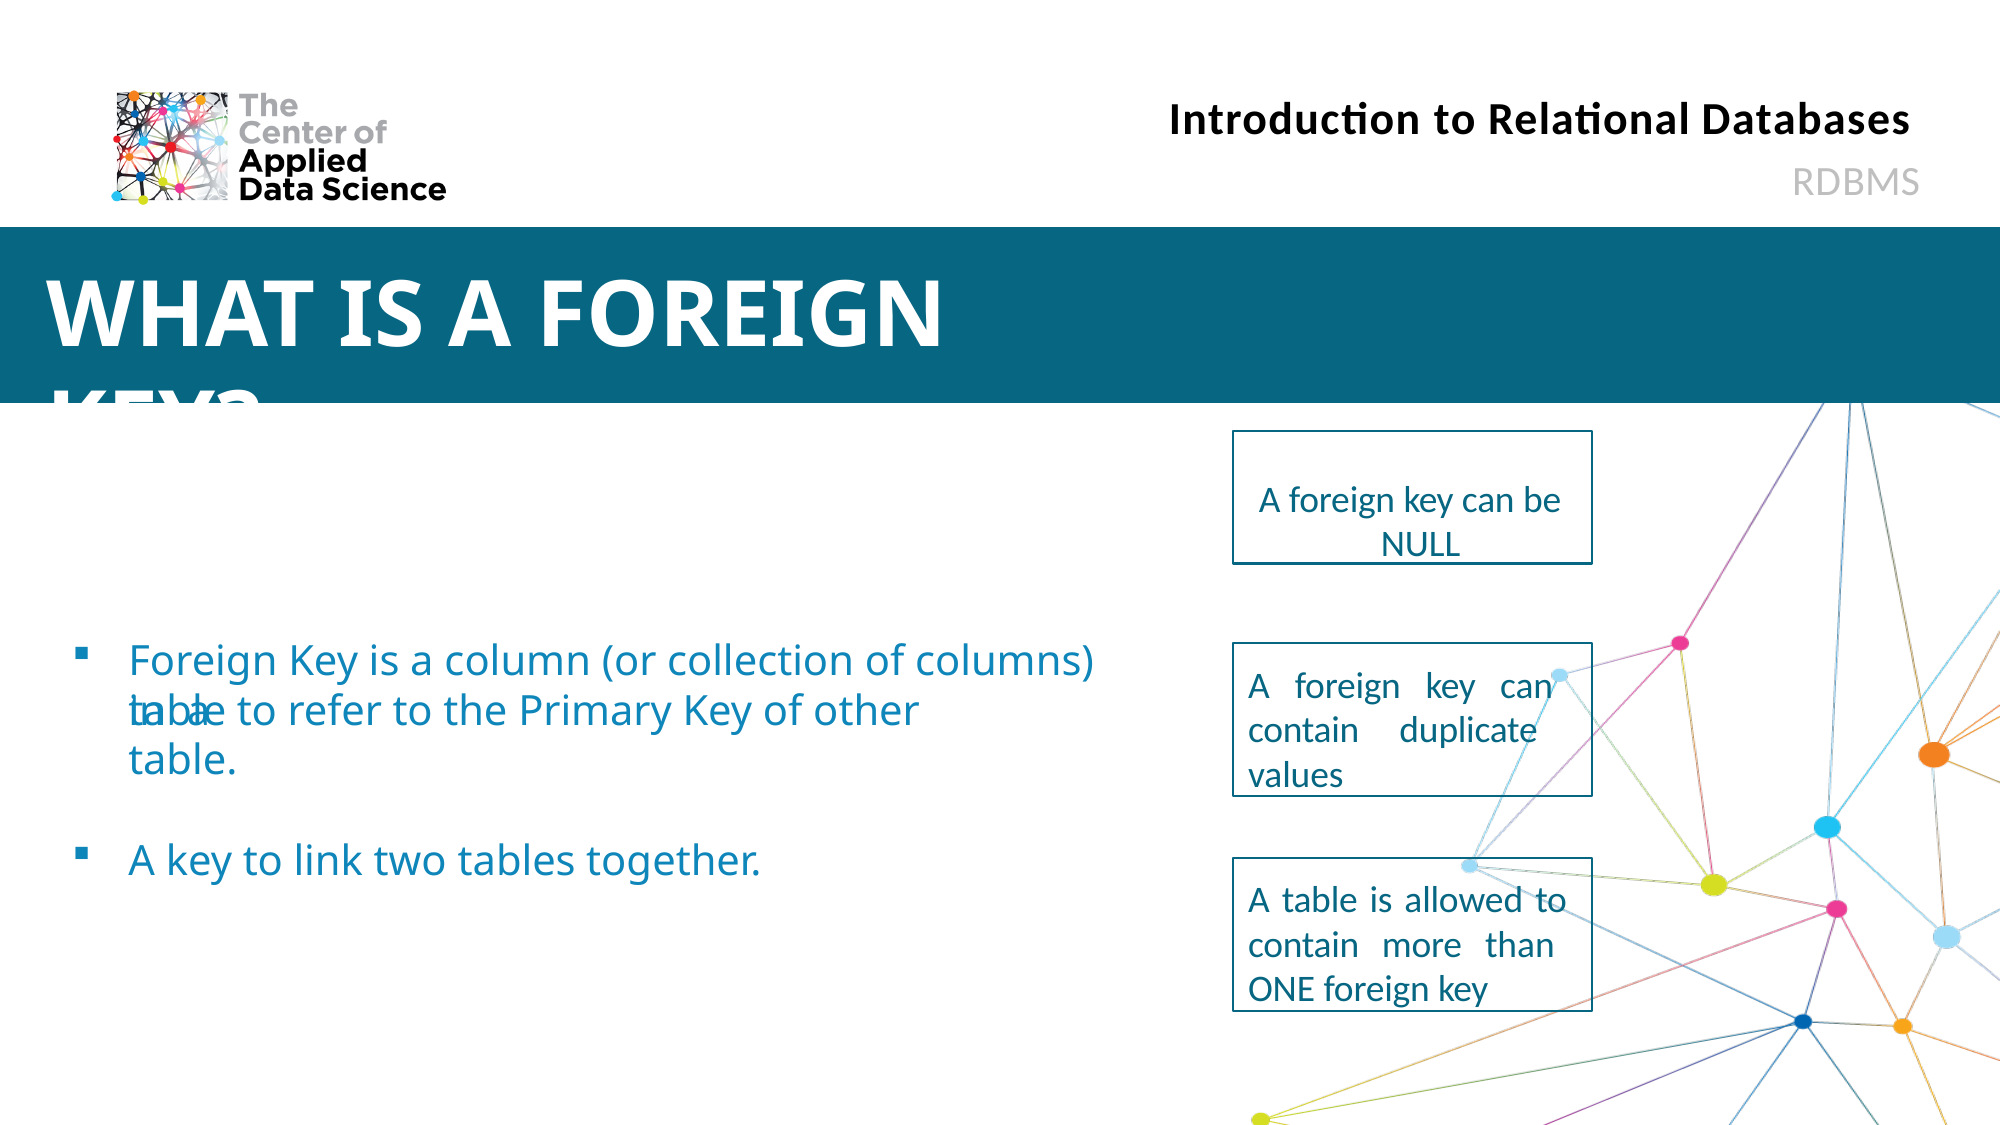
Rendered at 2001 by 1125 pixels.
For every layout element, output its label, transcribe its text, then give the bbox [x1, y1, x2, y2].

text_box WHAT IS A FOREIGN KEY? [44, 253, 1172, 476]
title Introduction to Relational Databases RDBMS [1166, 75, 1921, 227]
text_box table to refer to the Primary Key of other table. A key to link two tables together. [69, 681, 991, 884]
text_box A table is allowed to contain more than ONE foreign key [1233, 857, 1592, 1011]
text_box A foreign key can be NULL [1233, 430, 1592, 564]
text_box Foreign Key is a column (or collection of columns) in a [69, 631, 1139, 734]
picture [111, 90, 446, 205]
text_box [0, 227, 2000, 403]
text_box A foreign key can contain duplicate values [1233, 643, 1592, 797]
picture [1219, 404, 2000, 1125]
